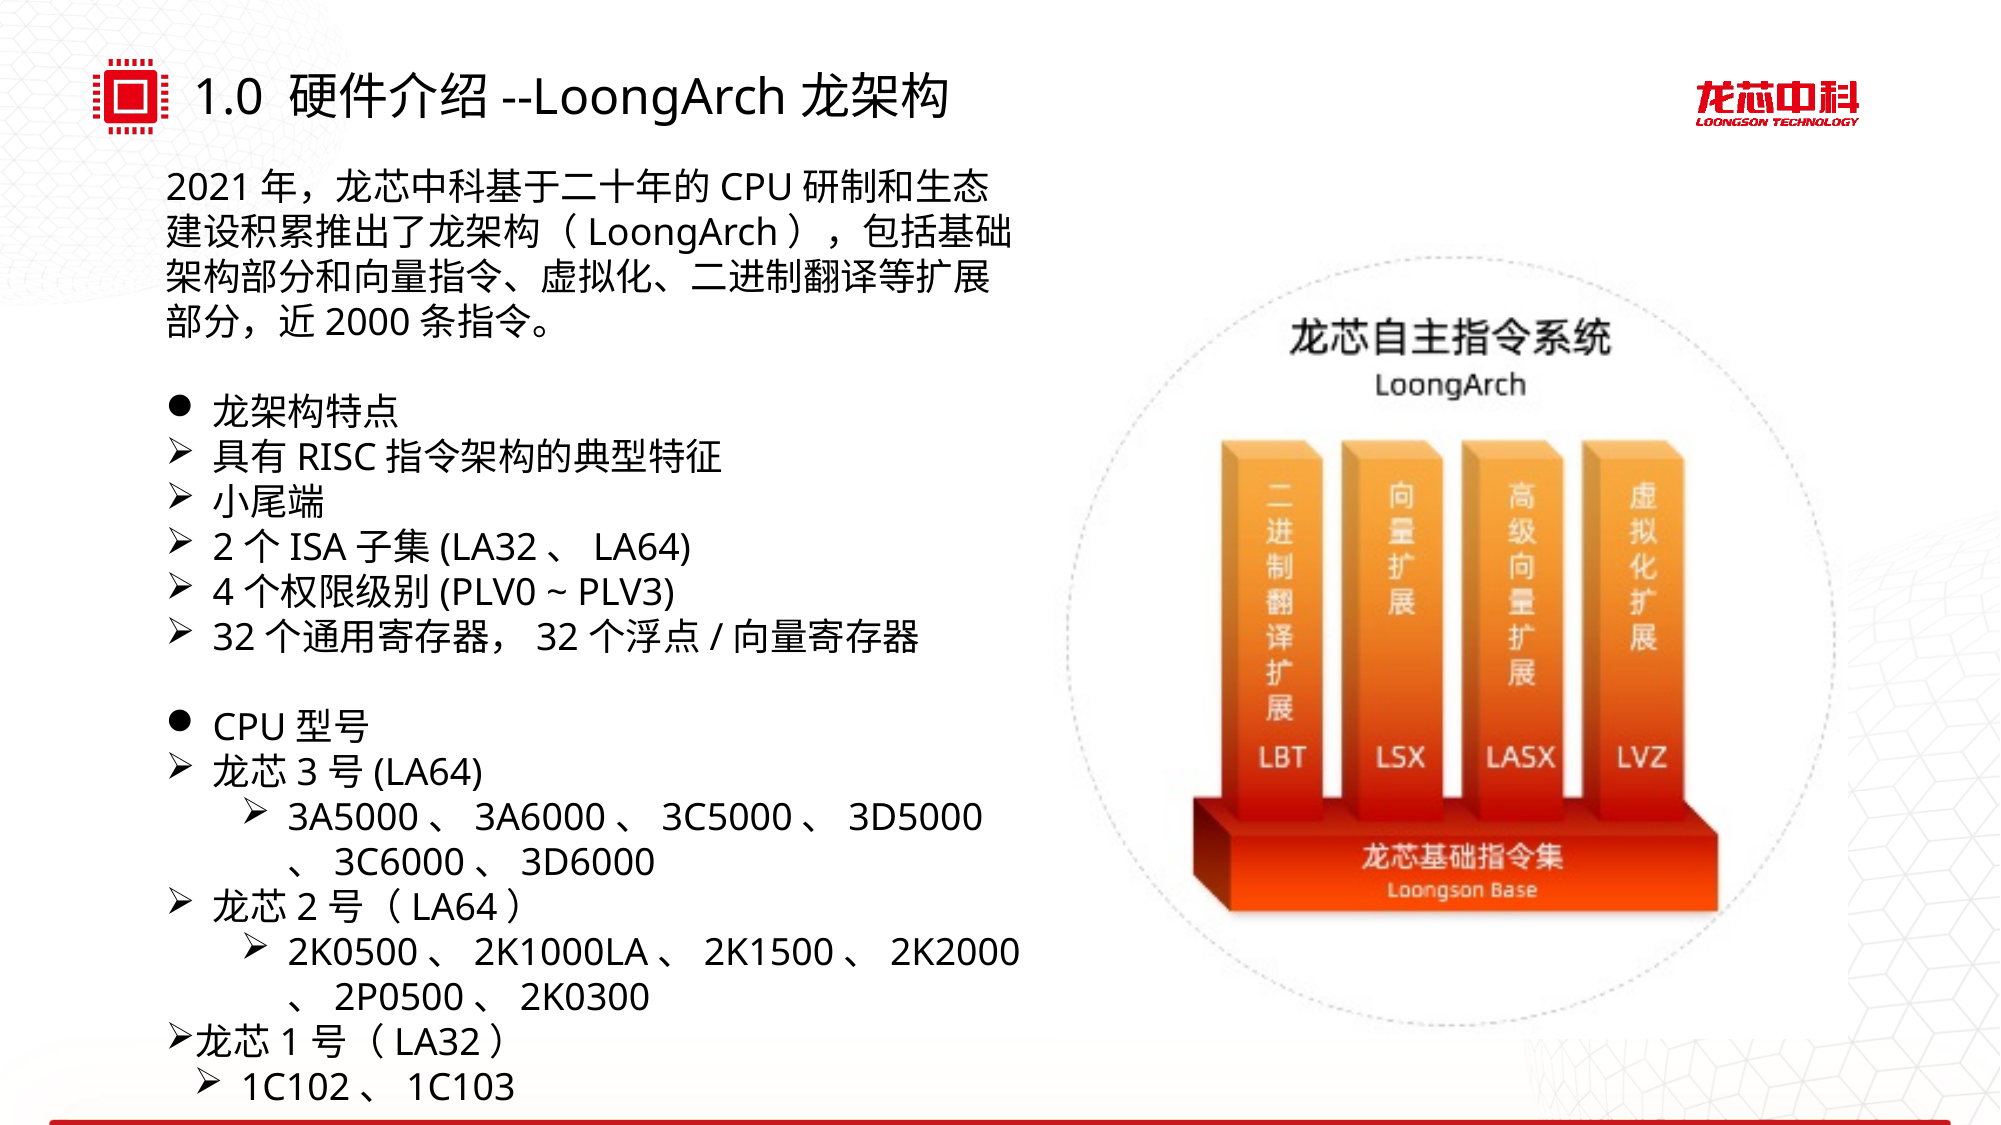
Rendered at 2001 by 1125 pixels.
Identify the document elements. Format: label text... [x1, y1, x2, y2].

text_box 2021年，龙芯中科基于二十年的CPU研制和生态建设积累推出了龙架构（LoongArch），包括基础架构部分和向量指令、虚拟化、二进制翻译等扩展部分，近2000条指令。 龙架构特点 具有RISC指令架构的典型特征 小尾端 2个ISA子集(LA32、LA64) 4个权限级别(PLV0 ~ PLV3) 32个通用寄存器，32个浮点/向量寄存器 CPU型号 龙芯3号(LA64) 3A5000、3A6000、3C5000、3D5000、3C6000、3D6000 龙芯2号（LA64） 2K0500、2K1000LA、2K1500、2K2000、2P0500、2K0300 龙芯1号（LA32） 1C102、1C103 [151, 155, 1038, 1125]
list 1.0 硬件介绍--LoongArch龙架构 [178, 63, 1684, 139]
picture [0, 0, 2000, 1125]
